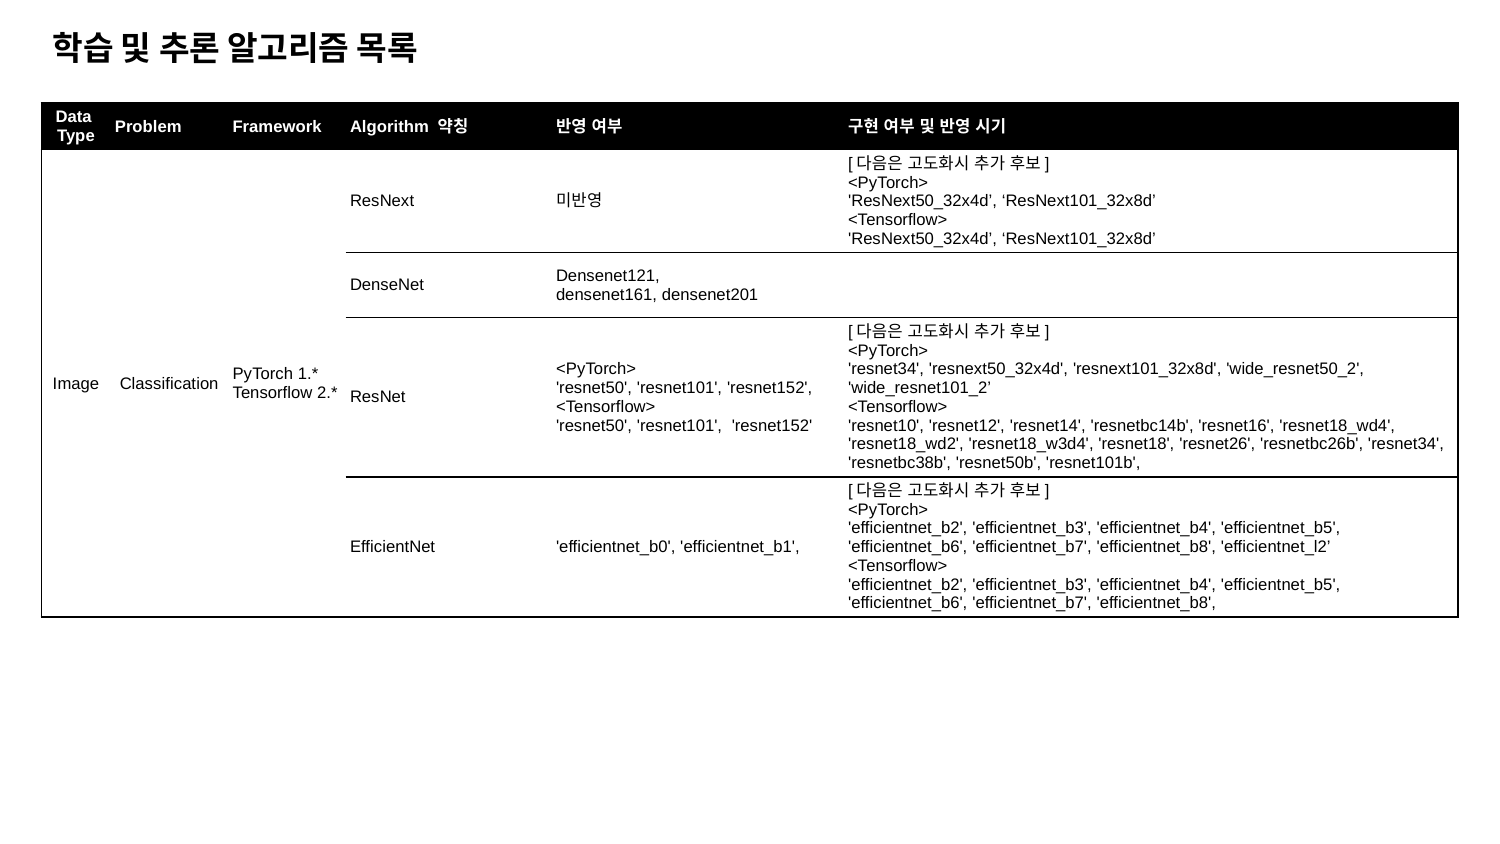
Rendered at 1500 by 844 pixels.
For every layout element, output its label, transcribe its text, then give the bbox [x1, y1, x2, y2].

table_cell [다음은 고도화시 추가 후보] <PyTorch> 'ResNext50_32x4d’, ‘ResNext101_32x8d’ <Tensorflow> 'ResNext50_32x4d’, ‘ResNext101_32x8d’ [844, 150, 1457, 252]
table_header 구현 여부 및 반영 시기 [844, 104, 1457, 149]
table_cell EfficientNet [346, 478, 552, 616]
table_cell <PyTorch> 'resnet50', 'resnet101', 'resnet152', <Tensorflow> 'resnet50', 'resnet101', 'resnet152' [552, 318, 844, 476]
table_cell ResNext [346, 150, 552, 252]
table_cell [844, 253, 1457, 317]
table_cell 미반영 [552, 150, 844, 252]
text_box 학습 및 추론 알고리즘 목록 [41, 14, 1203, 80]
table_header Data Type [42, 104, 110, 149]
table_header 반영 여부 [552, 104, 844, 149]
table_cell [다음은 고도화시 추가 후보] <PyTorch> 'efficientnet_b2', 'efficientnet_b3', 'efficientnet_b4', 'efficientnet_b5', 'efficientnet_b6', 'efficientnet_b7', 'efficientnet_b8', 'efficientnet_l2’ <Tensorflow> 'efficientnet_b2', 'efficientnet_b3', 'efficientnet_b4', 'efficientnet_b5', 'efficientnet_b6', 'efficientnet_b7', 'efficientnet_b8', [844, 478, 1457, 616]
table_cell Image [42, 150, 110, 616]
table_cell Classification [110, 150, 228, 616]
table_cell 'efficientnet_b0', 'efficientnet_b1', [552, 478, 844, 616]
table_cell Densenet121, densenet161, densenet201 [552, 253, 844, 317]
table_cell PyTorch 1.* Tensorflow 2.* [228, 150, 346, 616]
table_header Problem [110, 104, 228, 149]
table_cell DenseNet [346, 253, 552, 317]
table_cell ResNet [346, 318, 552, 476]
table_header Framework [228, 104, 346, 149]
table_cell [다음은 고도화시 추가 후보] <PyTorch> 'resnet34', 'resnext50_32x4d', 'resnext101_32x8d', 'wide_resnet50_2', 'wide_resnet101_2’ <Tensorflow> 'resnet10', 'resnet12', 'resnet14', 'resnetbc14b', 'resnet16', 'resnet18_wd4', 'resnet18_wd2', 'resnet18_w3d4', 'resnet18', 'resnet26', 'resnetbc26b', 'resnet34', 'resnetbc38b', 'resnet50b', 'resnet101b', [844, 318, 1457, 476]
table_header Algorithm 약칭 [346, 104, 552, 149]
